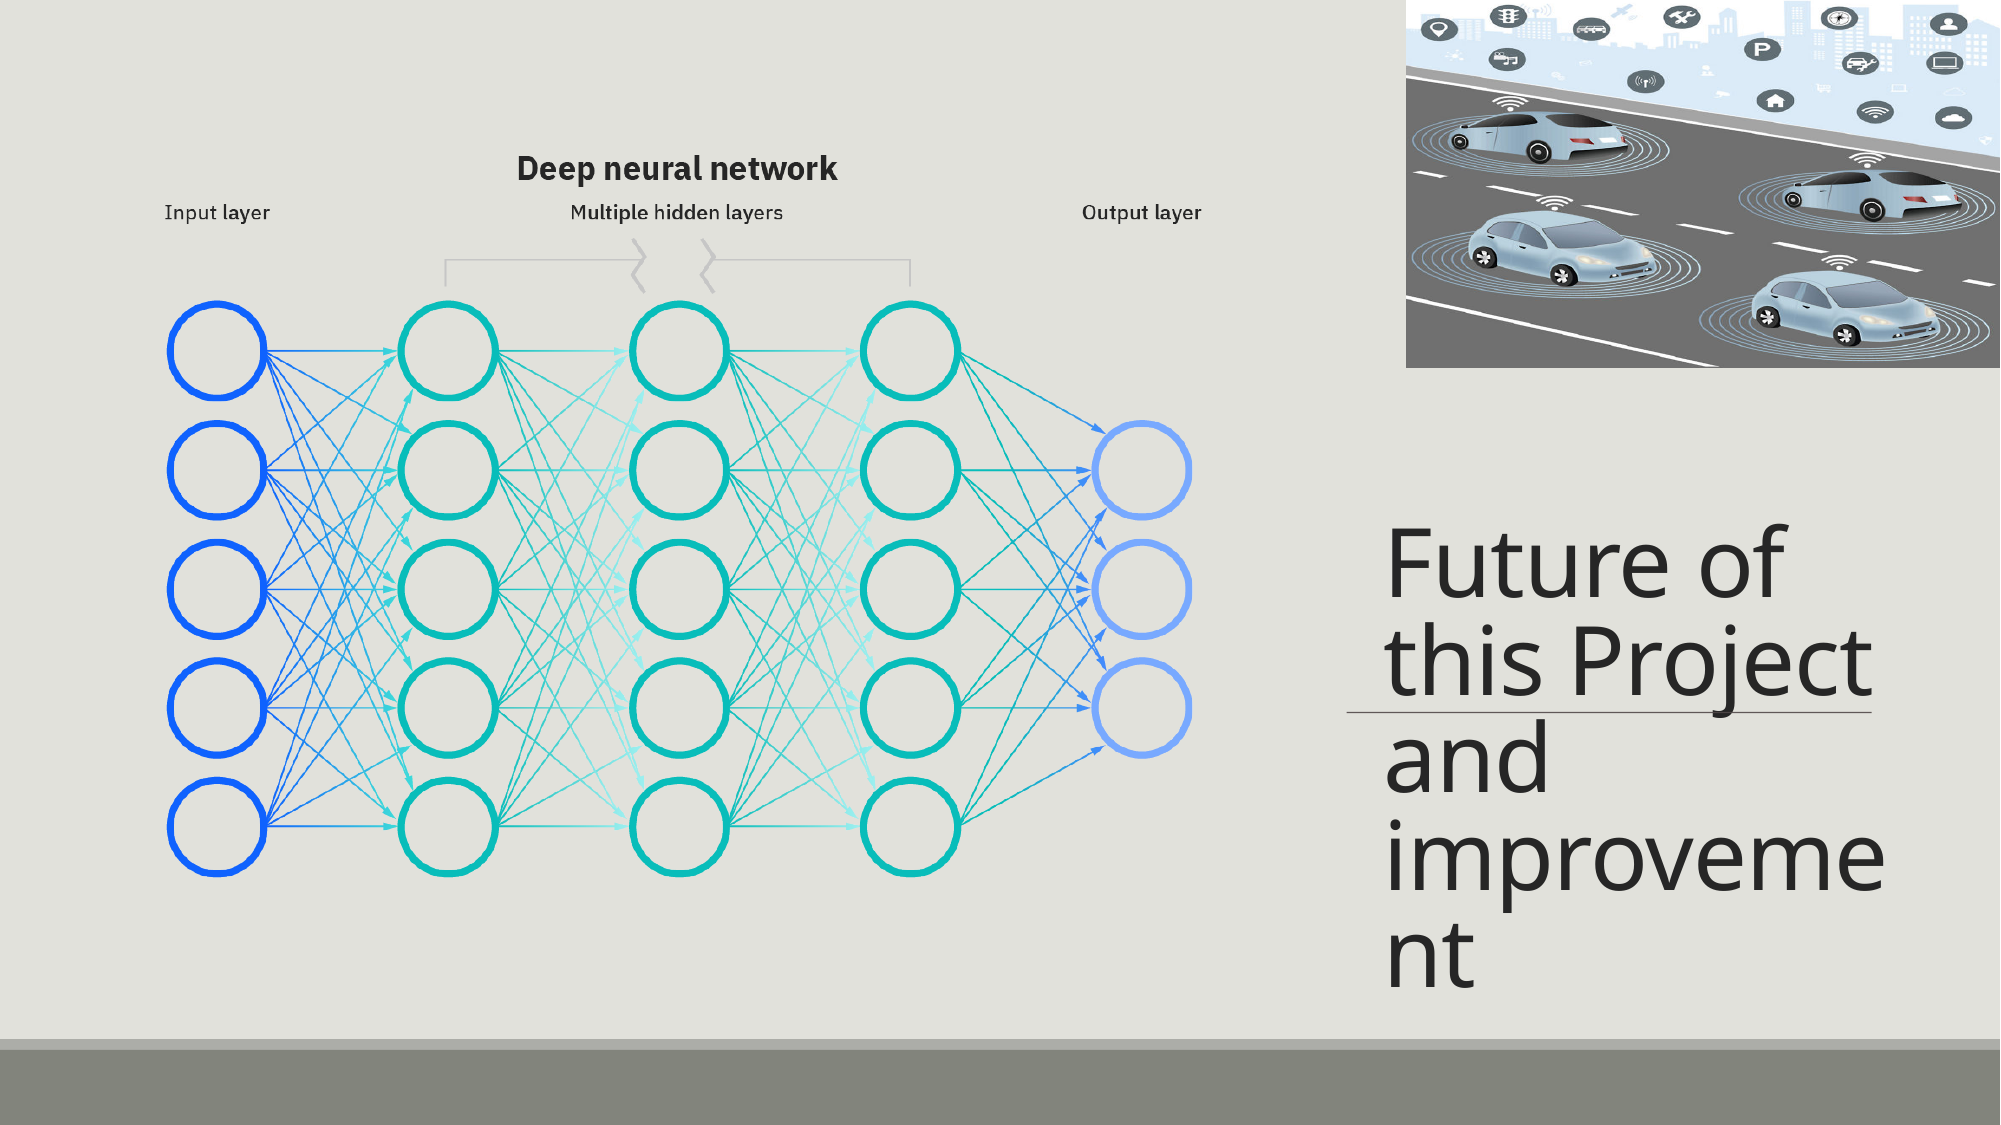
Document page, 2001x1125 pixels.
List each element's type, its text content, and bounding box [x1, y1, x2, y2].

text_box [0, 1038, 2000, 1049]
picture [1405, 0, 2000, 368]
text_box [0, 0, 2000, 1038]
picture [103, 116, 1239, 923]
title Future of this Project and improvement [1368, 410, 1927, 1015]
text_box [0, 1049, 2000, 1125]
